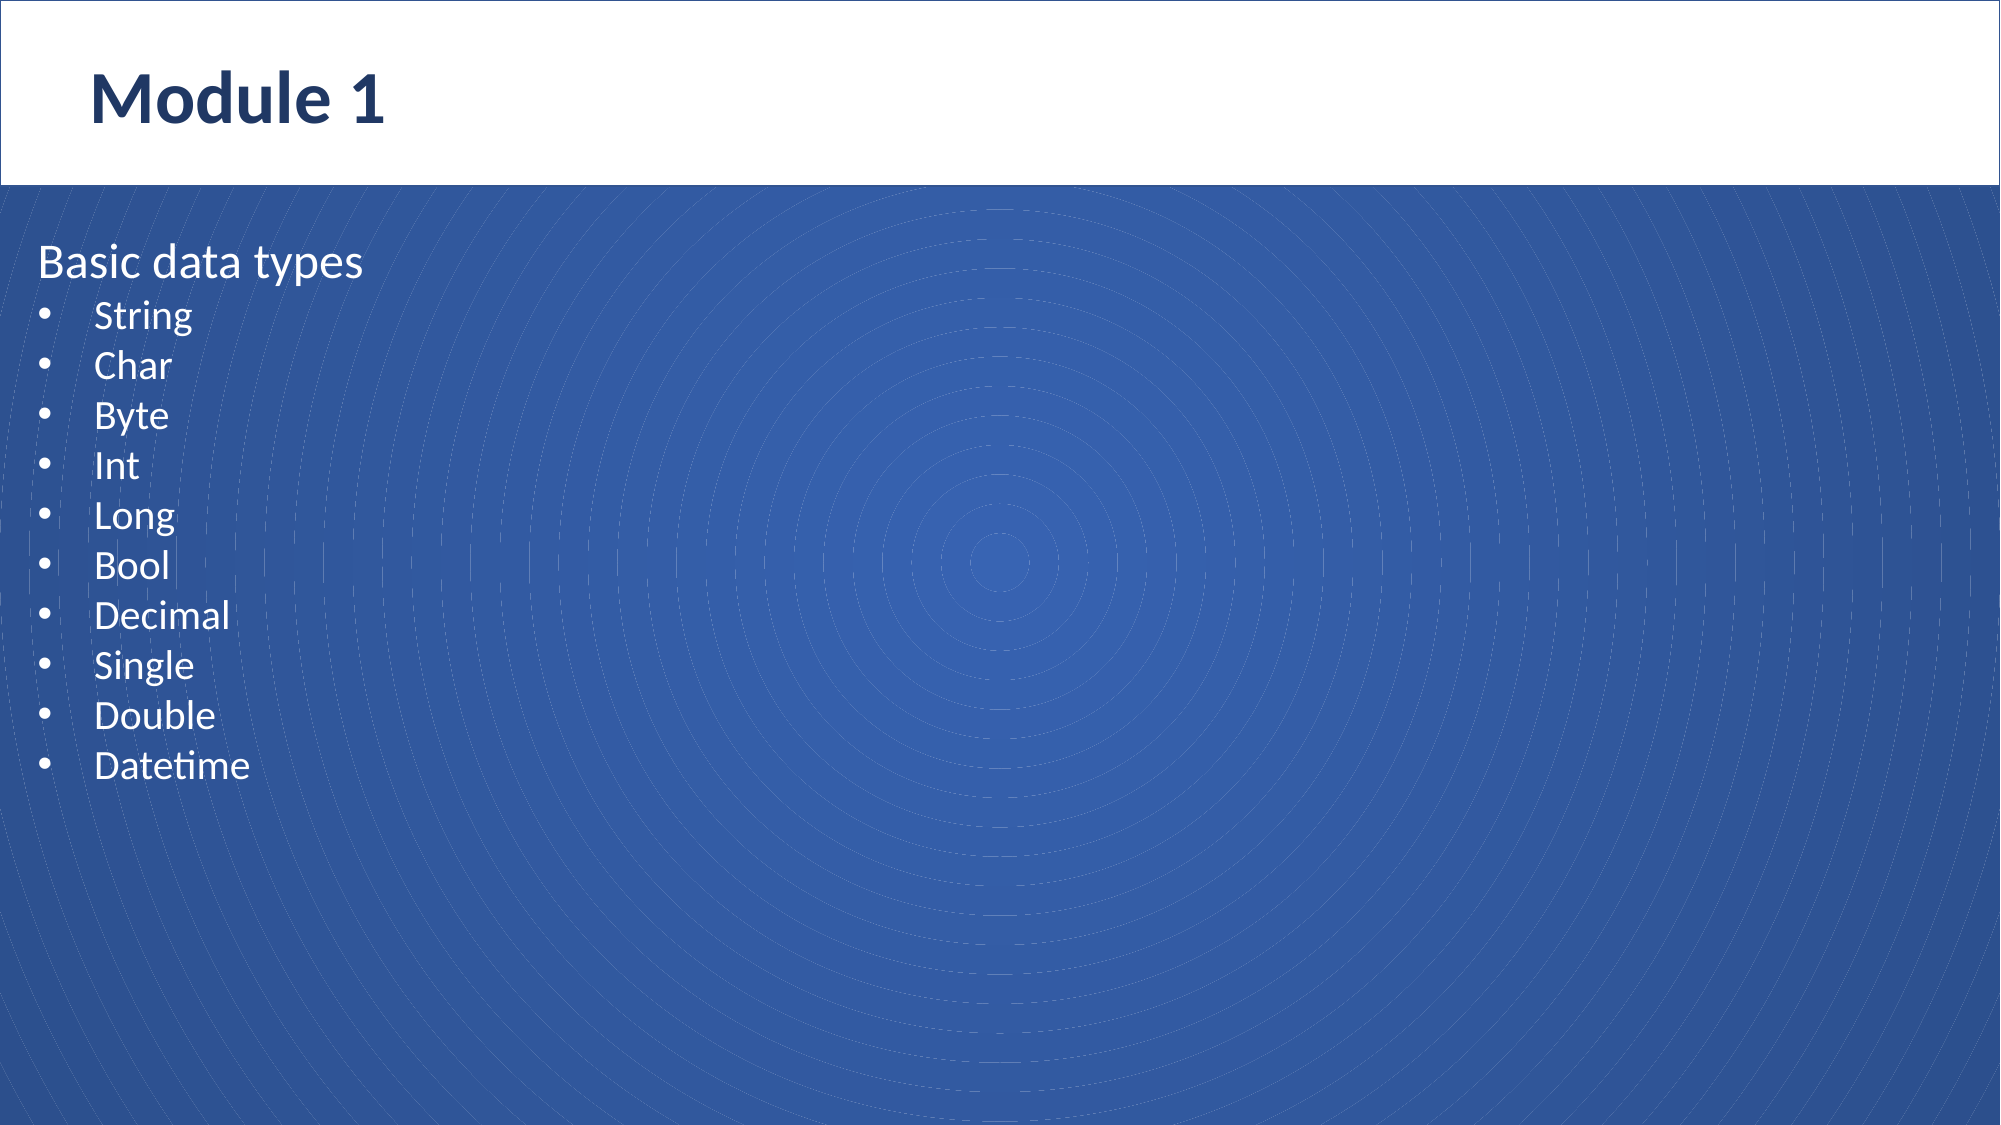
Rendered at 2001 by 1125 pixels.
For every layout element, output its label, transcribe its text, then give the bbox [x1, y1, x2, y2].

text_box Basic data types String Char Byte Int Long Bool Decimal Single Double Datetime [23, 220, 1551, 856]
text_box Module 1 [0, 0, 2000, 187]
